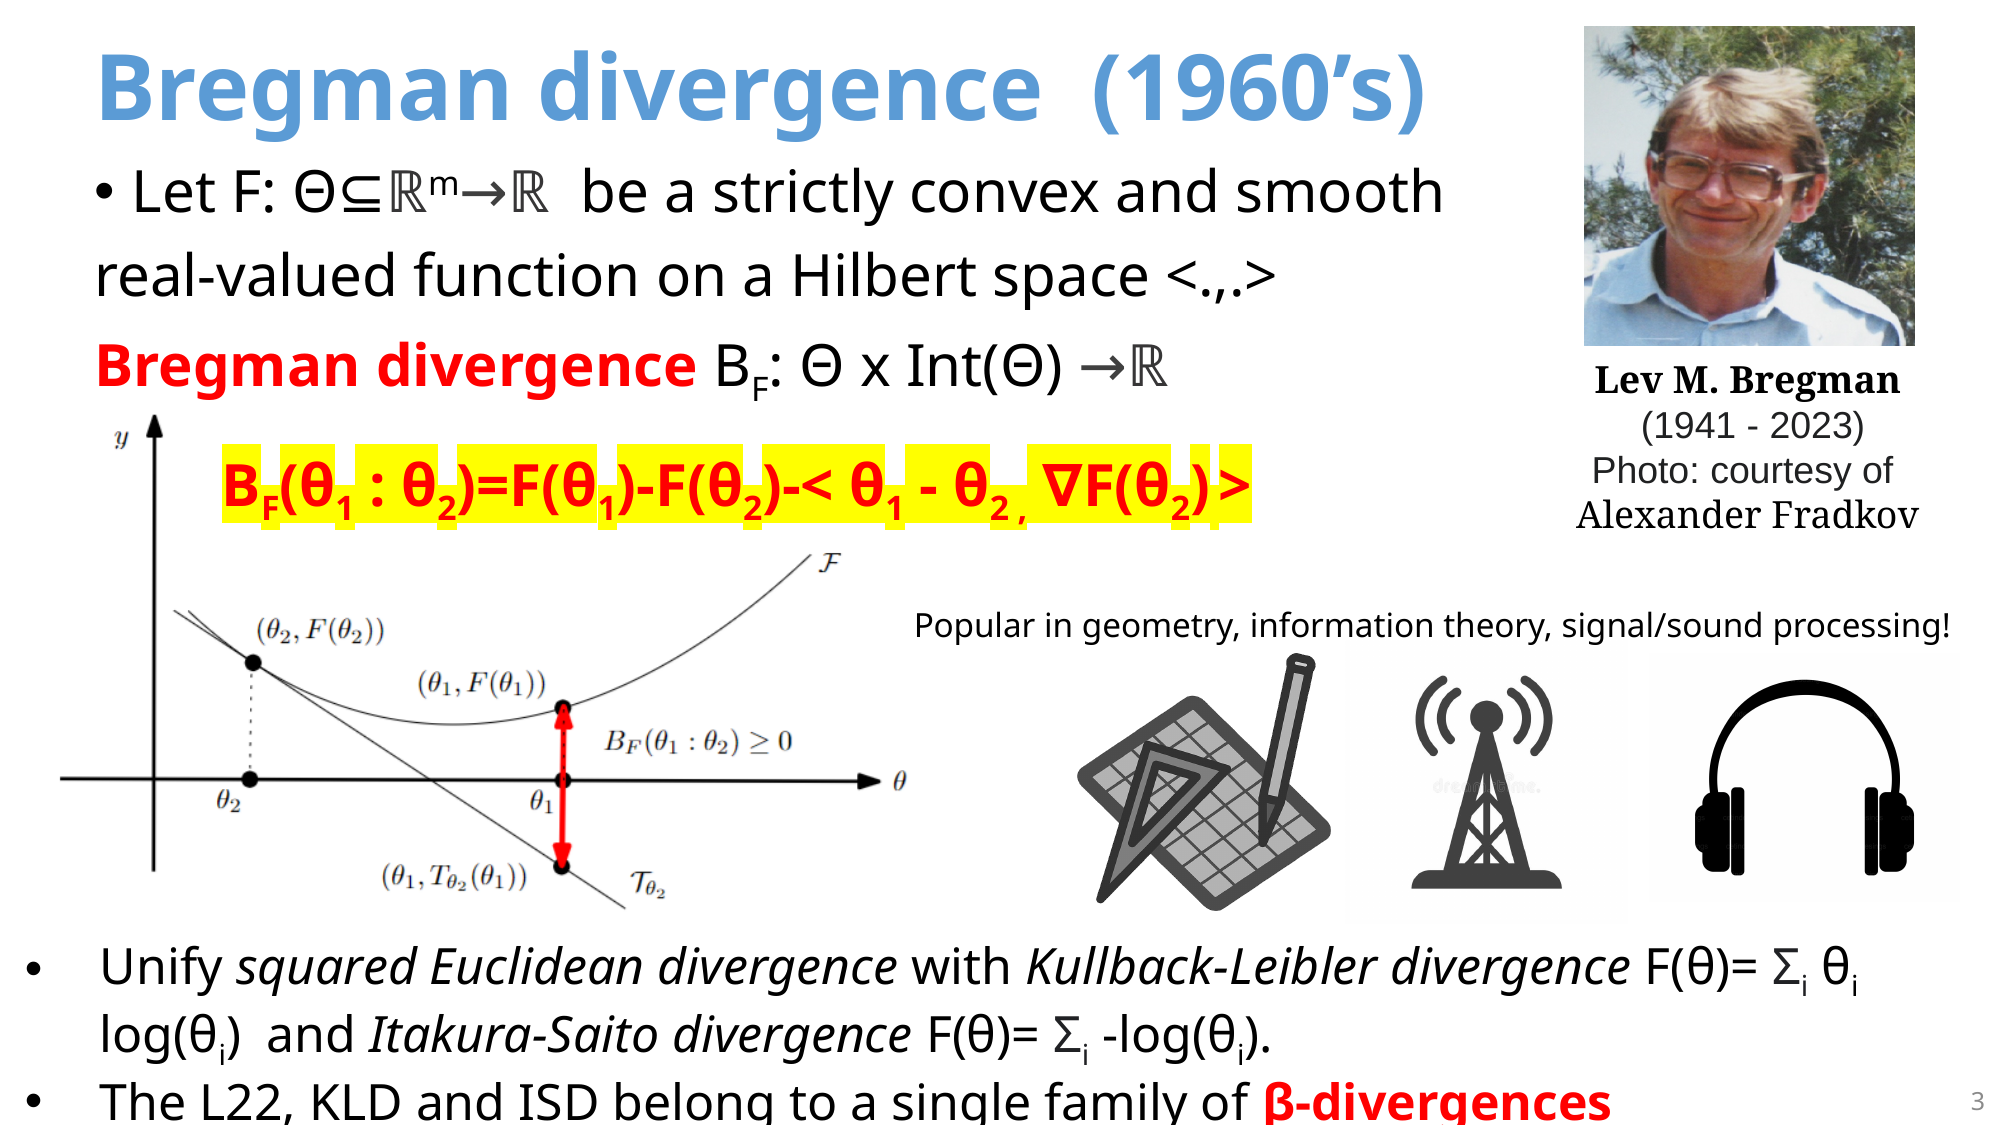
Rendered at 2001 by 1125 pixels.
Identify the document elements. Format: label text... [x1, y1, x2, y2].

picture [1649, 653, 1960, 902]
picture [0, 406, 974, 934]
text_box Unify squared Euclidean divergence with Kullback-Leibler divergence F(θ)= Σi θi log(θi) and Itakura-Saito divergence F(θ)= Σi -log(θi). The L22, KLD and ISD belong to a single family of β-divergences [9, 926, 2000, 1125]
title Bregman divergence (1960’s) [79, 0, 1805, 154]
picture [1345, 640, 1628, 924]
text_box Popular in geometry, information theory, signal/sound processing! [974, 596, 2000, 652]
picture [1584, 26, 1915, 346]
picture [1077, 653, 1331, 911]
text_box Lev M. Bregman (1941 - 2023) Photo: courtesy of Alexander Fradkov [1561, 348, 1935, 589]
slide_number 3 [1848, 1072, 2000, 1125]
list Let F: Θ⊆ℝm→ℝ be a strictly convex and smooth real-valued function on a Hilbert space <.,.> Bregman divergence BF: Θ x Int(Θ) →ℝ [79, 154, 1689, 594]
text_box BF(θ1 : θ2)=F(θ1)-F(θ2)-< θ1 - θ2 , ∇F(θ2) > [974, 440, 1339, 535]
